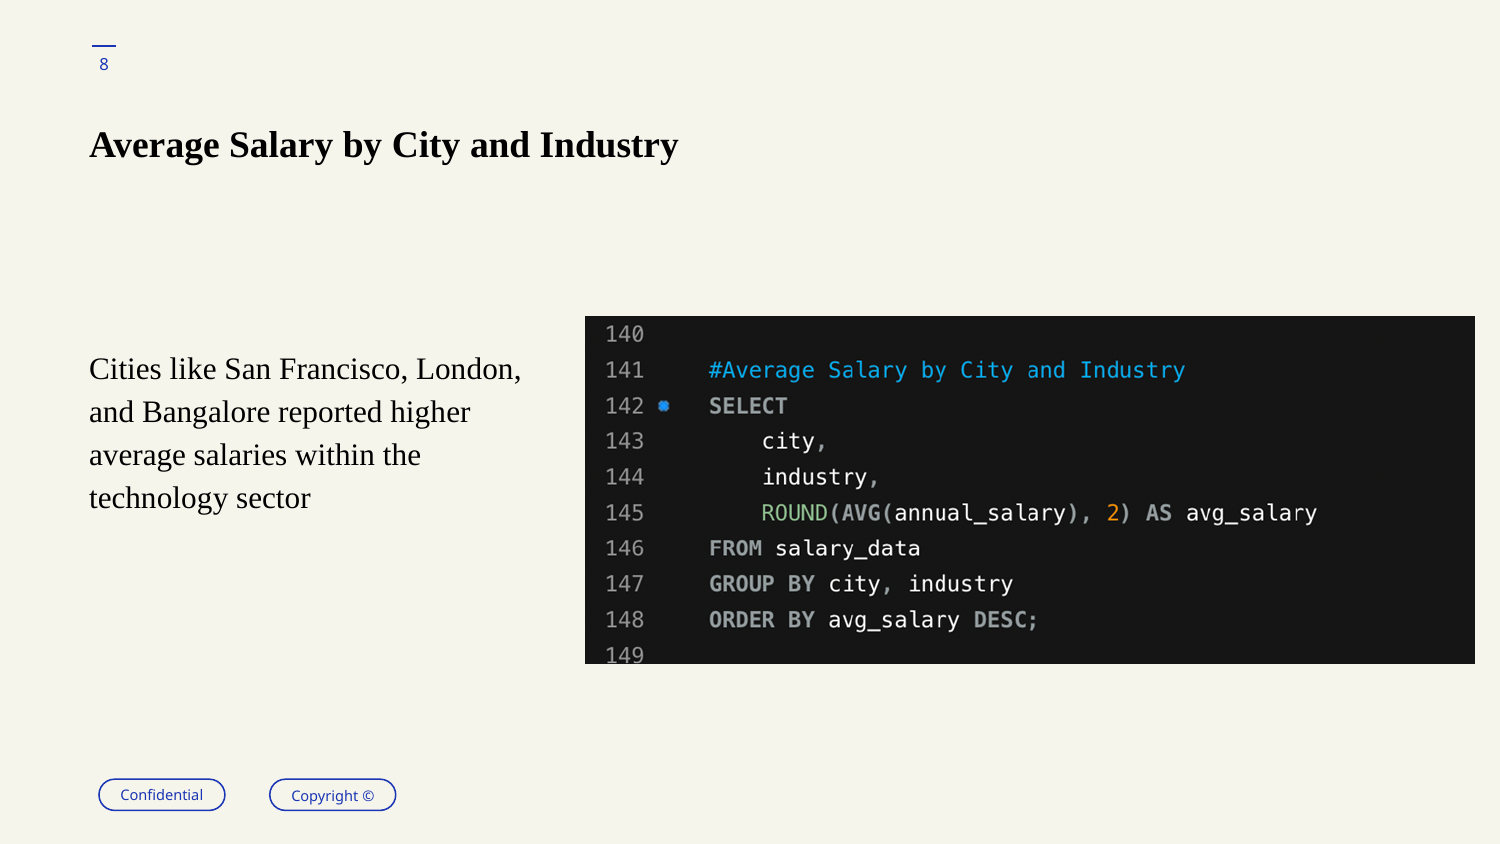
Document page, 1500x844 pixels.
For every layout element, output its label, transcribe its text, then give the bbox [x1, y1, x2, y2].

list Cities like San Francisco, London, and Bangalore reported higher average salaries within the technology sector [74, 327, 561, 616]
title Average Salary by City and Industry [74, 97, 723, 292]
slide_number 8 [69, 33, 140, 98]
picture [585, 316, 1476, 664]
